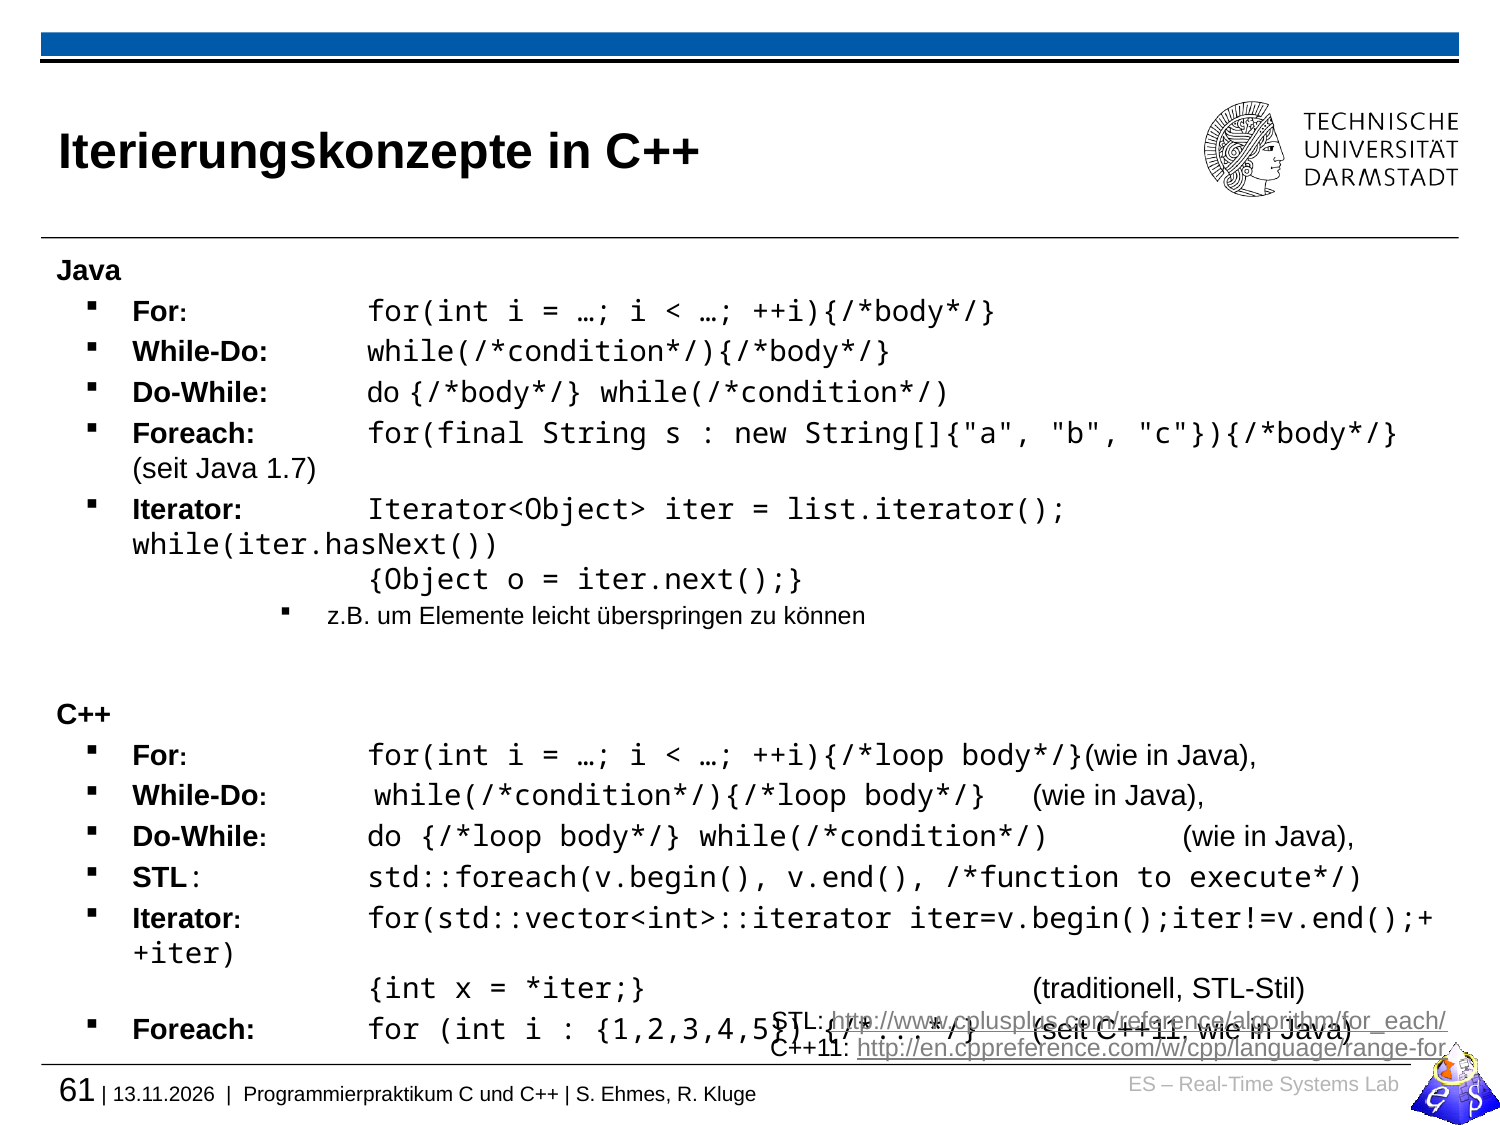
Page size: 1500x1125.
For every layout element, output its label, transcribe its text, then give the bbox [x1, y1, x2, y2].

list Java For: for(int i = …; i < …; ++i){/*body*/} While-Do: while(/*condition*/){/*body*/} Do-While: do {/*body*/} while(/*condition*/) Foreach: for(final String s : new String[]{"a", "b", "c"}){/*body*/} (seit Java 1.7) Iterator: Iterator<Object> iter = list.iterator(); while(iter.hasNext()) {Object o = iter.next();} z.B. um Elemente leicht überspringen zu können C++ For: for(int i = …; i < …; ++i){/*loop body*/}(wie in Java), While-Do: while(/*condition*/){/*loop body*/} (wie in Java), Do-While: do {/*loop body*/} while(/*condition*/) (wie in Java), STL: std::foreach(v.begin(), v.end(), /*function to execute*/) Iterator: for(std::vector<int>::iterator iter=v.begin();iter!=v.end();++iter) {int x = *iter;} (traditionell, STL-Stil) Foreach: for (int i : {1,2,3,4,5}) {/*...*/} (seit C++11, wie in Java) [41, 243, 1459, 1024]
picture [1187, 84, 1483, 214]
picture [1411, 1041, 1500, 1125]
text_box STL: http://www.cplusplus.com/reference/algorithm/for_each/ C++11: http://en.cppreference.com/w/cpp/language/range-for [719, 999, 1470, 1070]
title Iterierungskonzepte in C++ [58, 80, 1187, 218]
